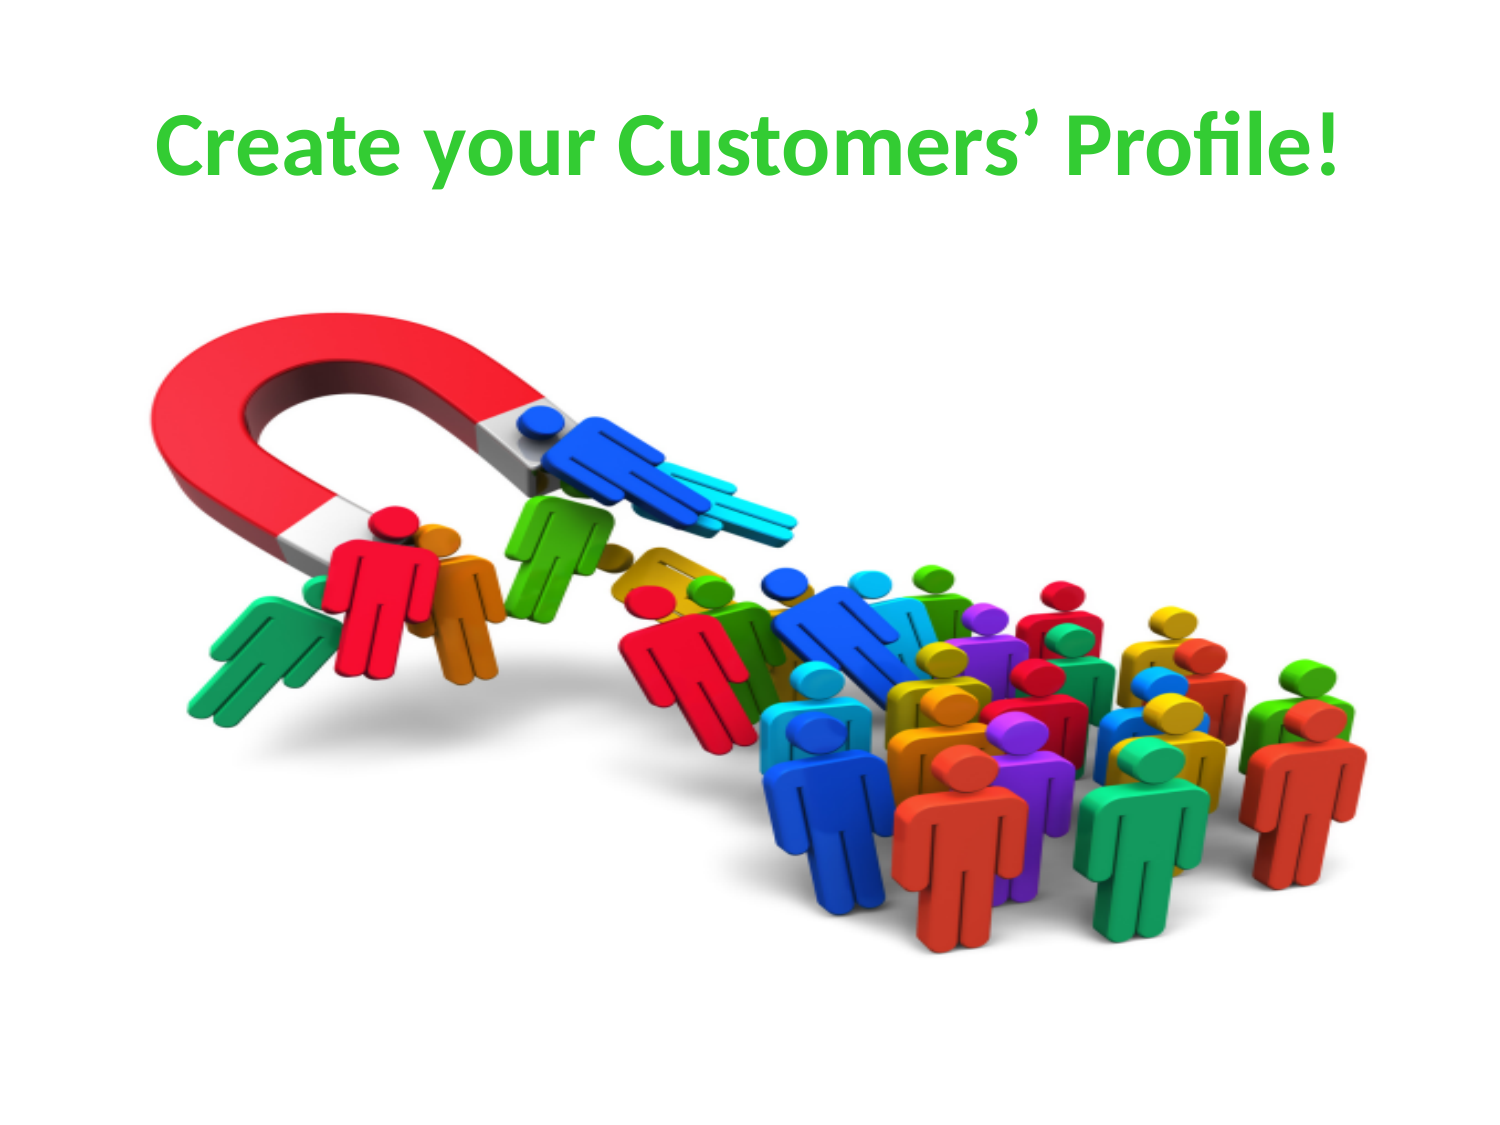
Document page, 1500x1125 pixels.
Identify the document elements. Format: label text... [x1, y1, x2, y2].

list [99, 281, 1426, 986]
title Create your Customers’ Profile! [75, 45, 1425, 233]
